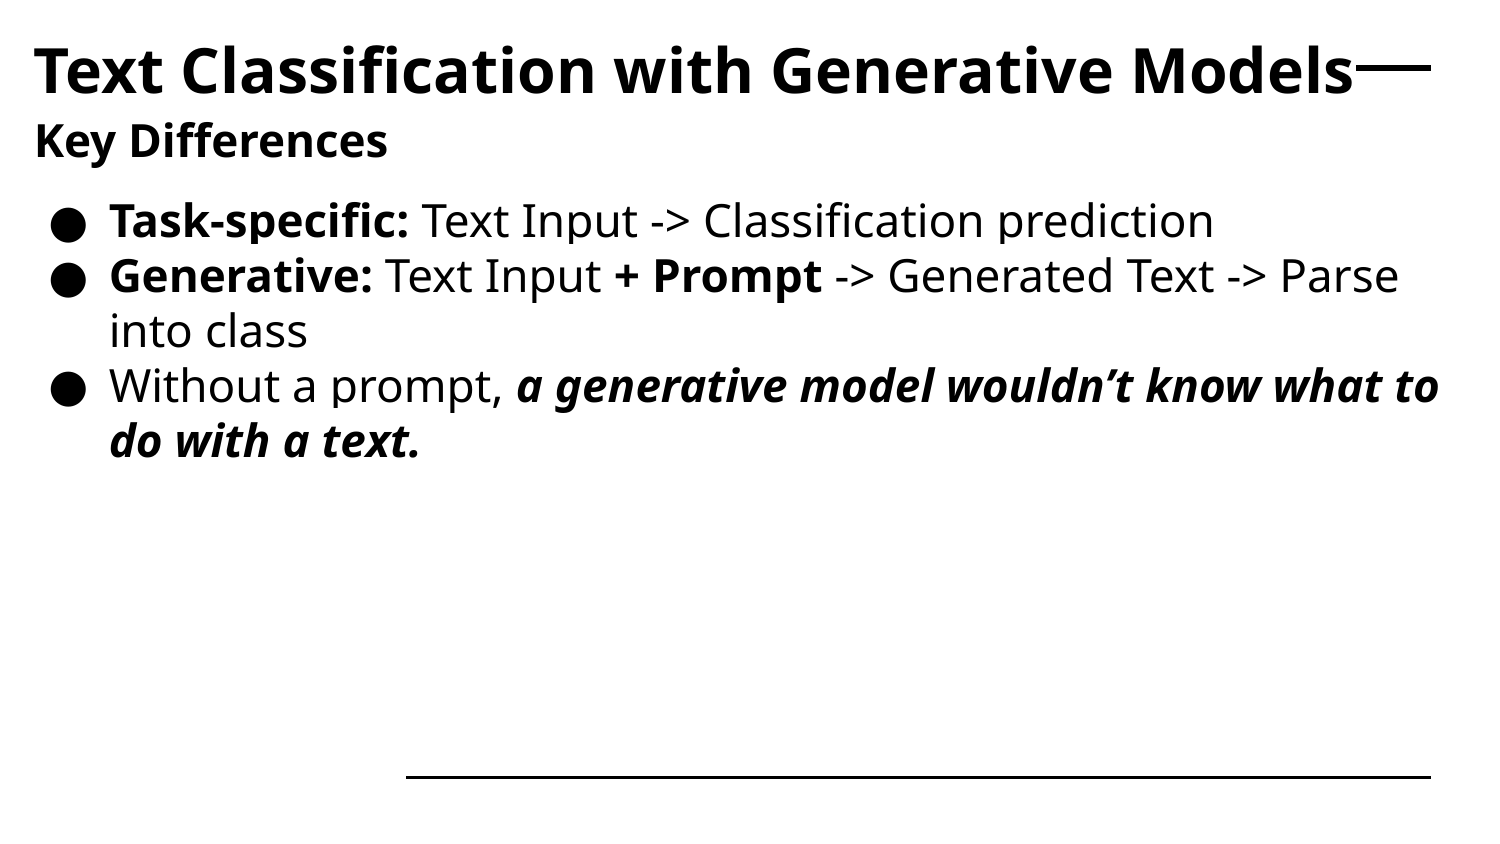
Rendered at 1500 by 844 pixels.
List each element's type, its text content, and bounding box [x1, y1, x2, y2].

list Key Differences Task-specific: Text Input -> Classification prediction Generative: Text Input + Prompt -> Generated Text -> Parse into class Without a prompt, a generative model wouldn’t know what to do with a text. [18, 97, 1482, 763]
title Text Classification with Generative Models [19, 16, 1482, 97]
